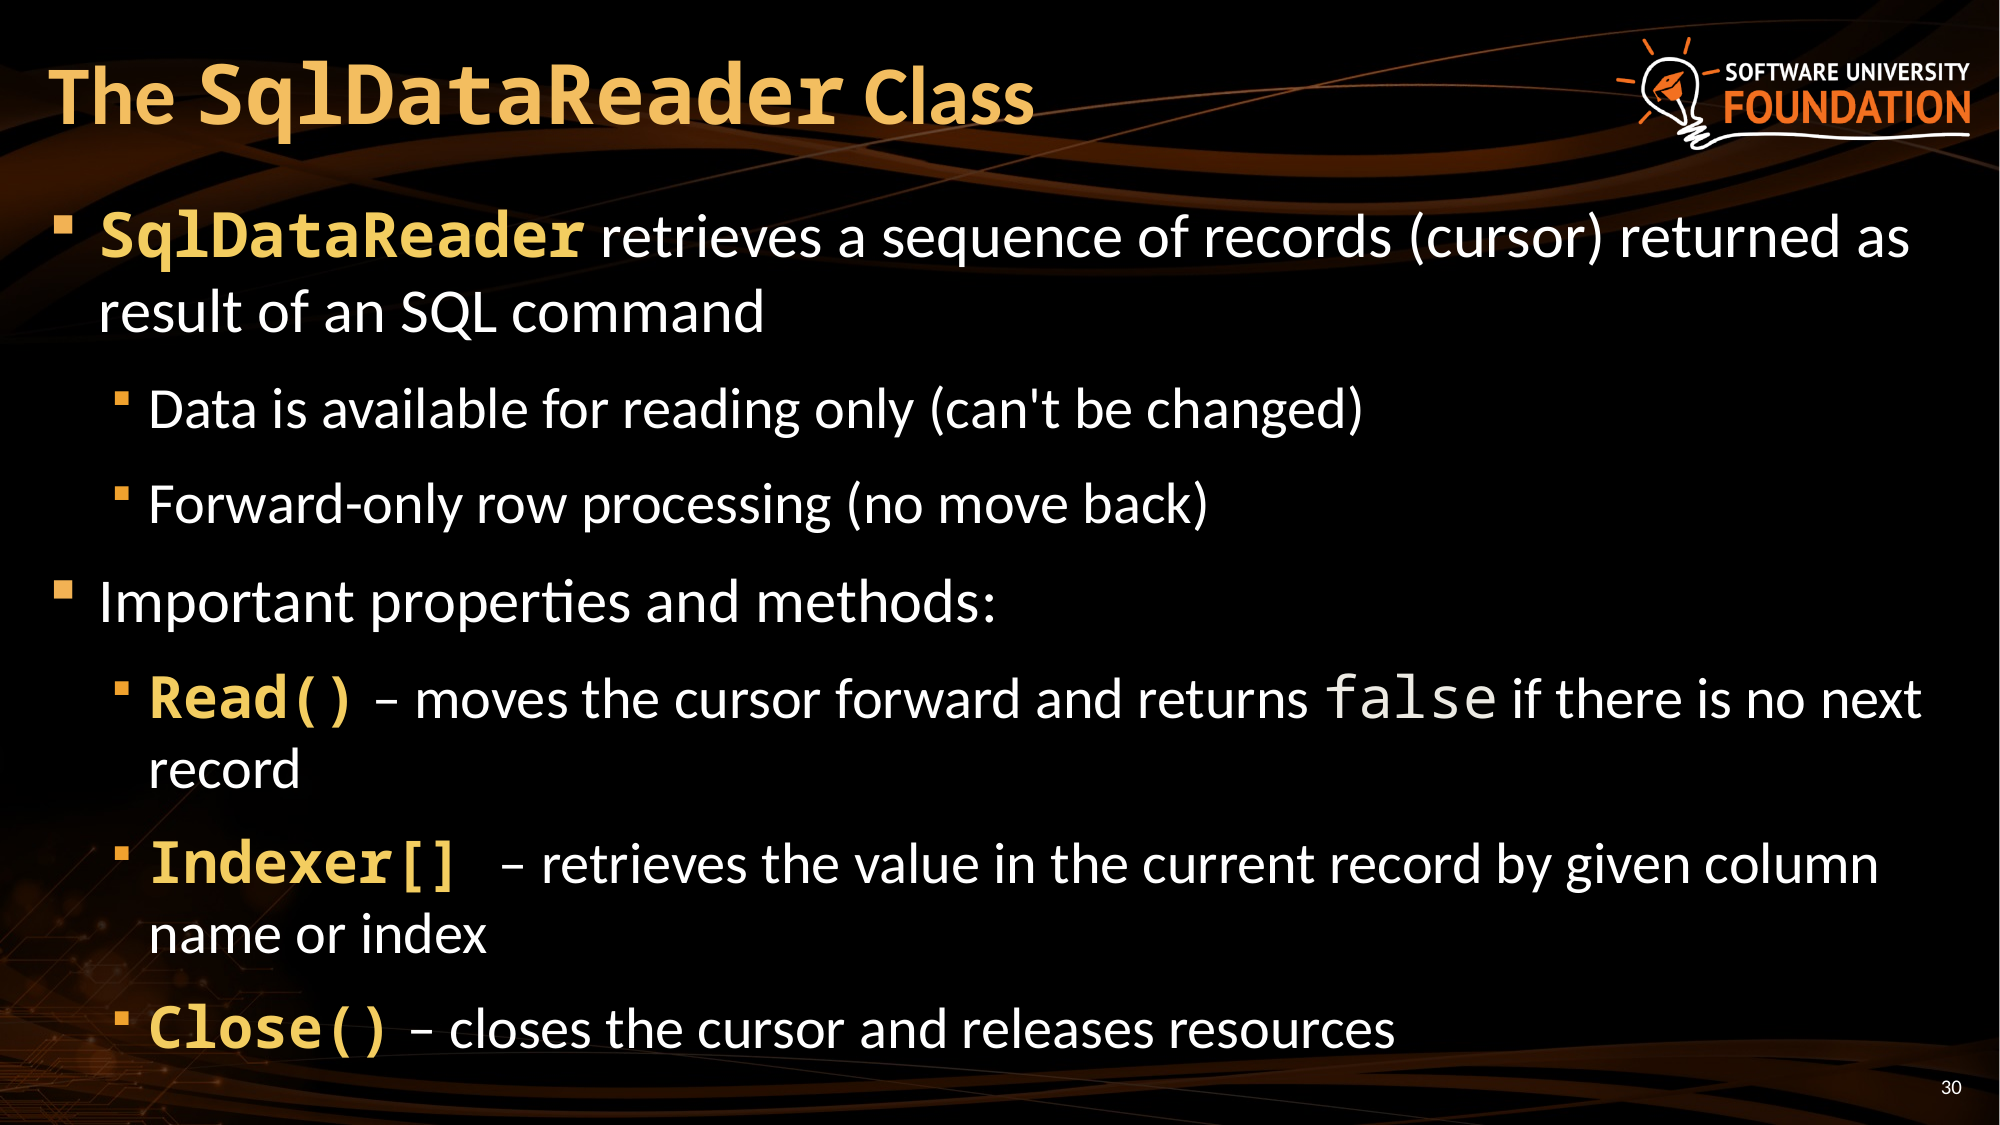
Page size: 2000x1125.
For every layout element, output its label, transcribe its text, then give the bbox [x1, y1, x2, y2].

list SqlDataReader retrieves a sequence of records (cursor) returned as result of an SQL command Data is available for reading only (can't be changed) Forward-only row processing (no move back) Important properties and methods: Read() – moves the cursor forward and returns false if there is no next record Indexer[] – retrieves the value in the current record by given column name or index Close() – closes the cursor and releases resources [31, 188, 1968, 1103]
picture [0, 0, 2000, 1125]
title The SqlDataReader Class [30, 6, 1602, 189]
